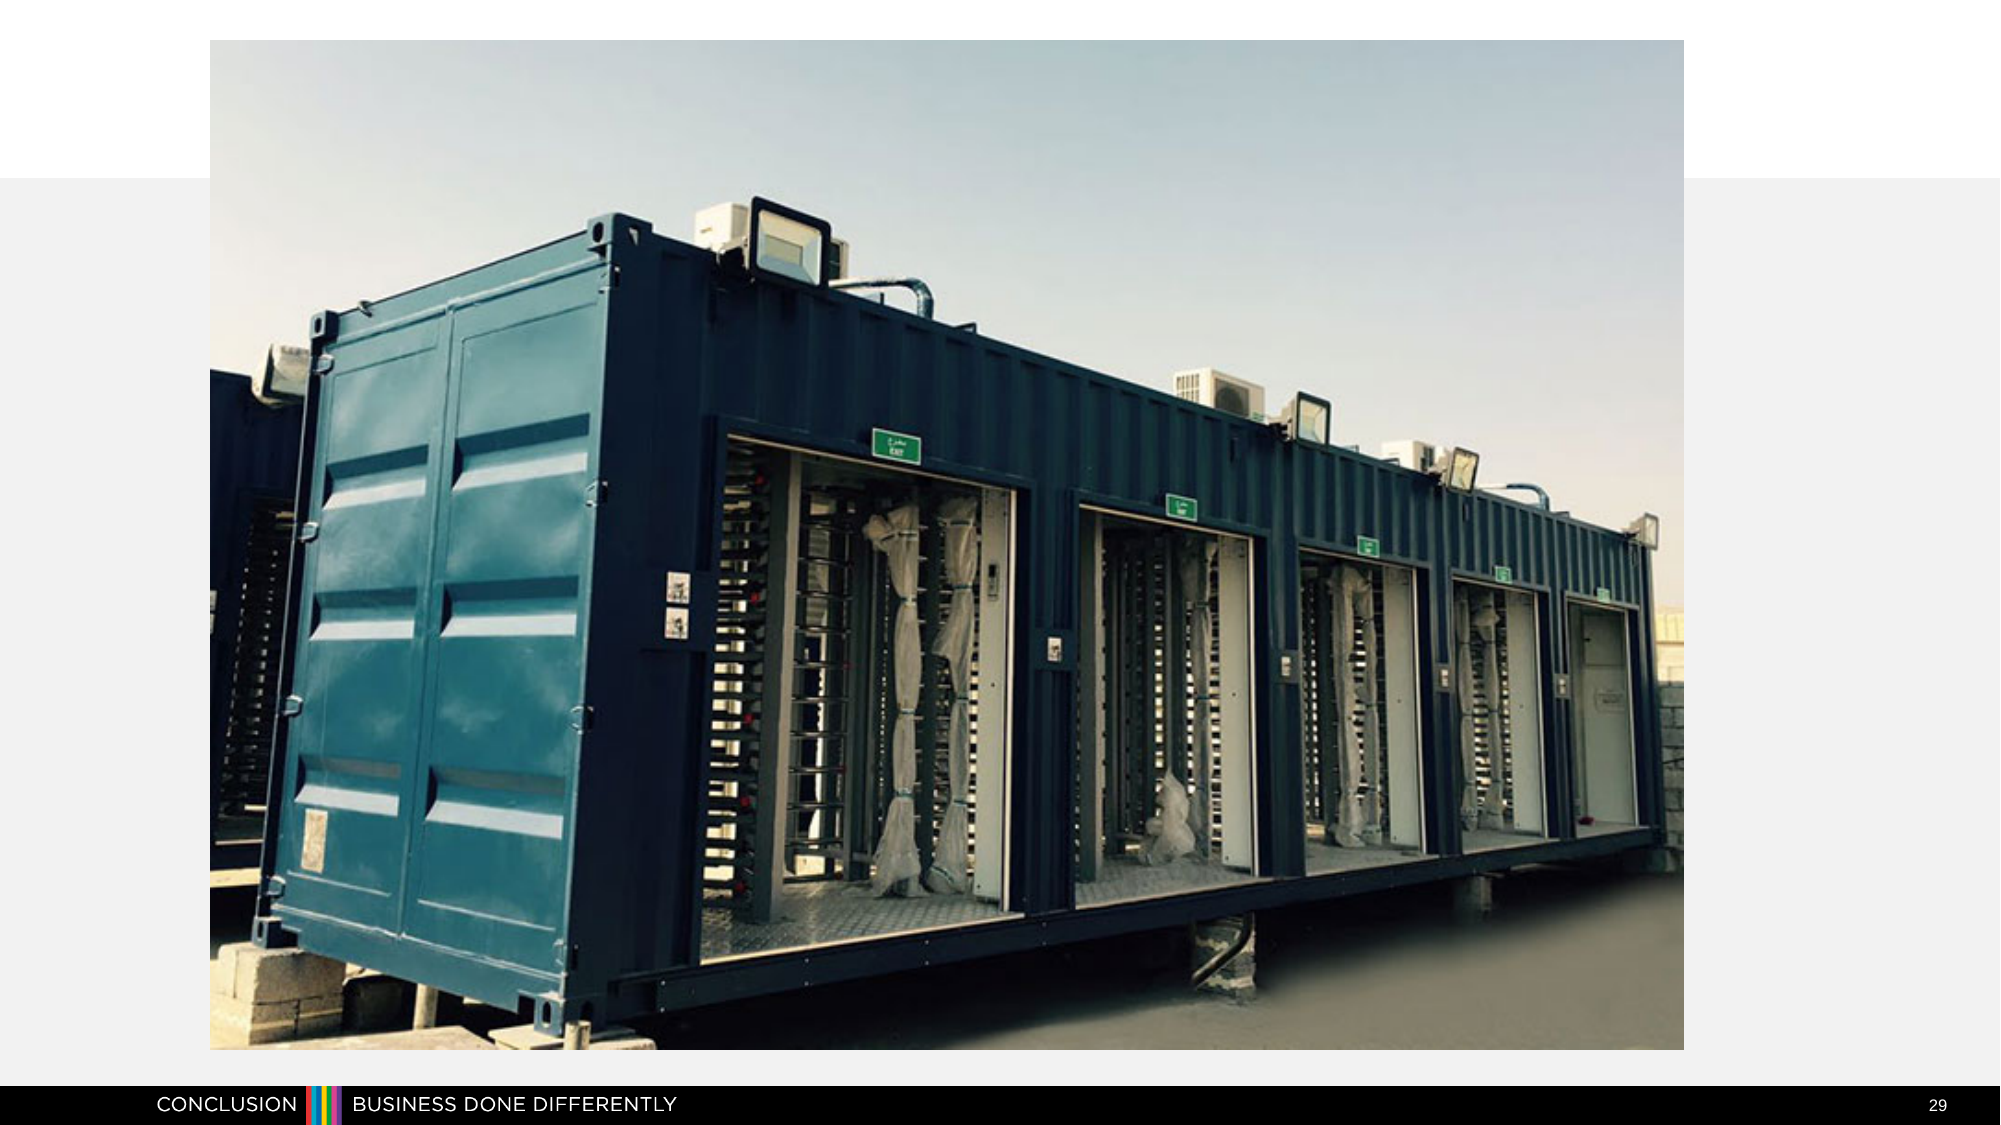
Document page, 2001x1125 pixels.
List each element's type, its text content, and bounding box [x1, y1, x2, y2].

picture [0, 1086, 315, 1125]
picture [318, 1086, 2000, 1125]
picture [210, 40, 1684, 1050]
slide_number 29 [1915, 1094, 1948, 1119]
